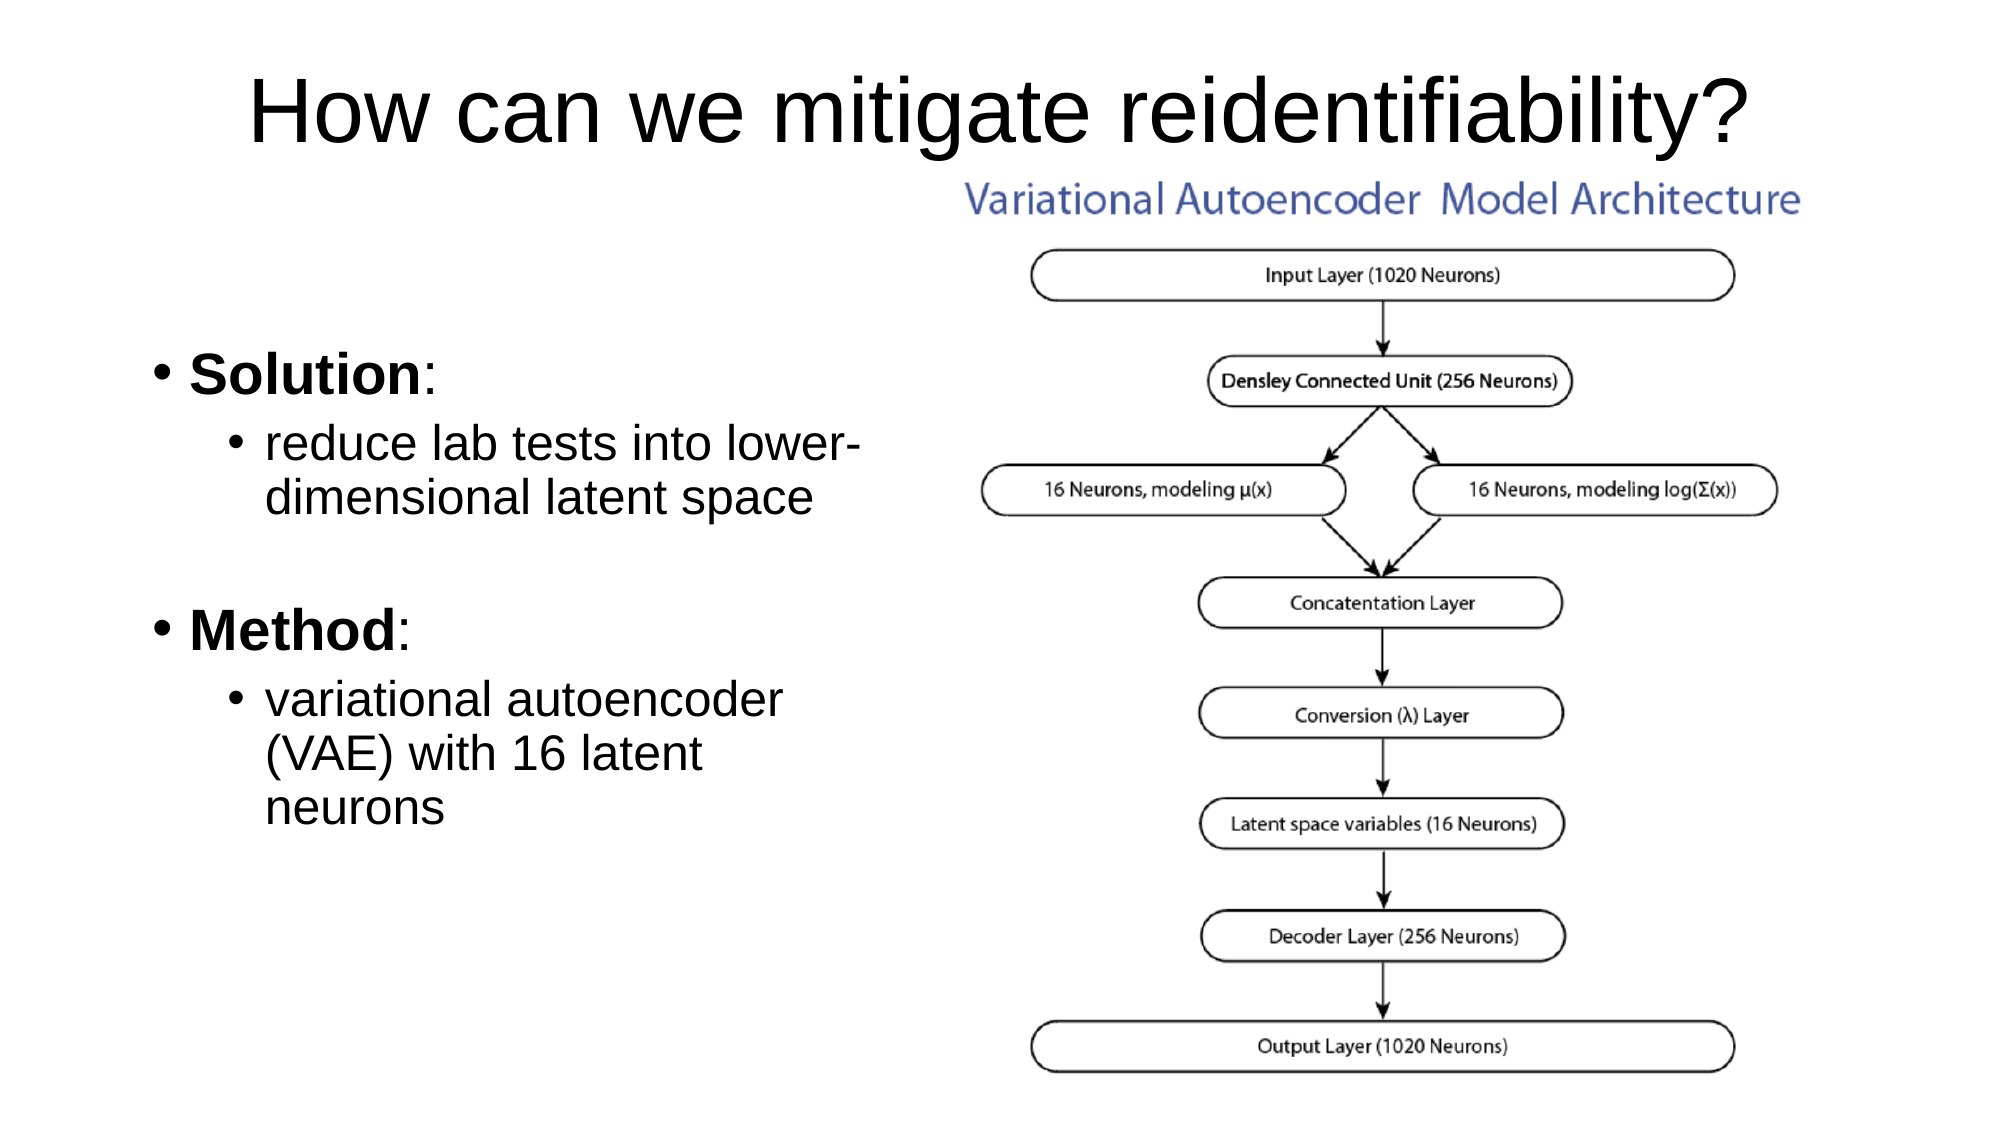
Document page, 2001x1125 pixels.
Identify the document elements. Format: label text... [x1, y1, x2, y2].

title How can we mitigate reidentifiability? [137, 3, 1863, 222]
picture [932, 166, 1863, 1093]
list Solution: reduce lab tests into lower-dimensional latent space Method: variational autoencoder (VAE) with 16 latent neurons [137, 336, 903, 848]
